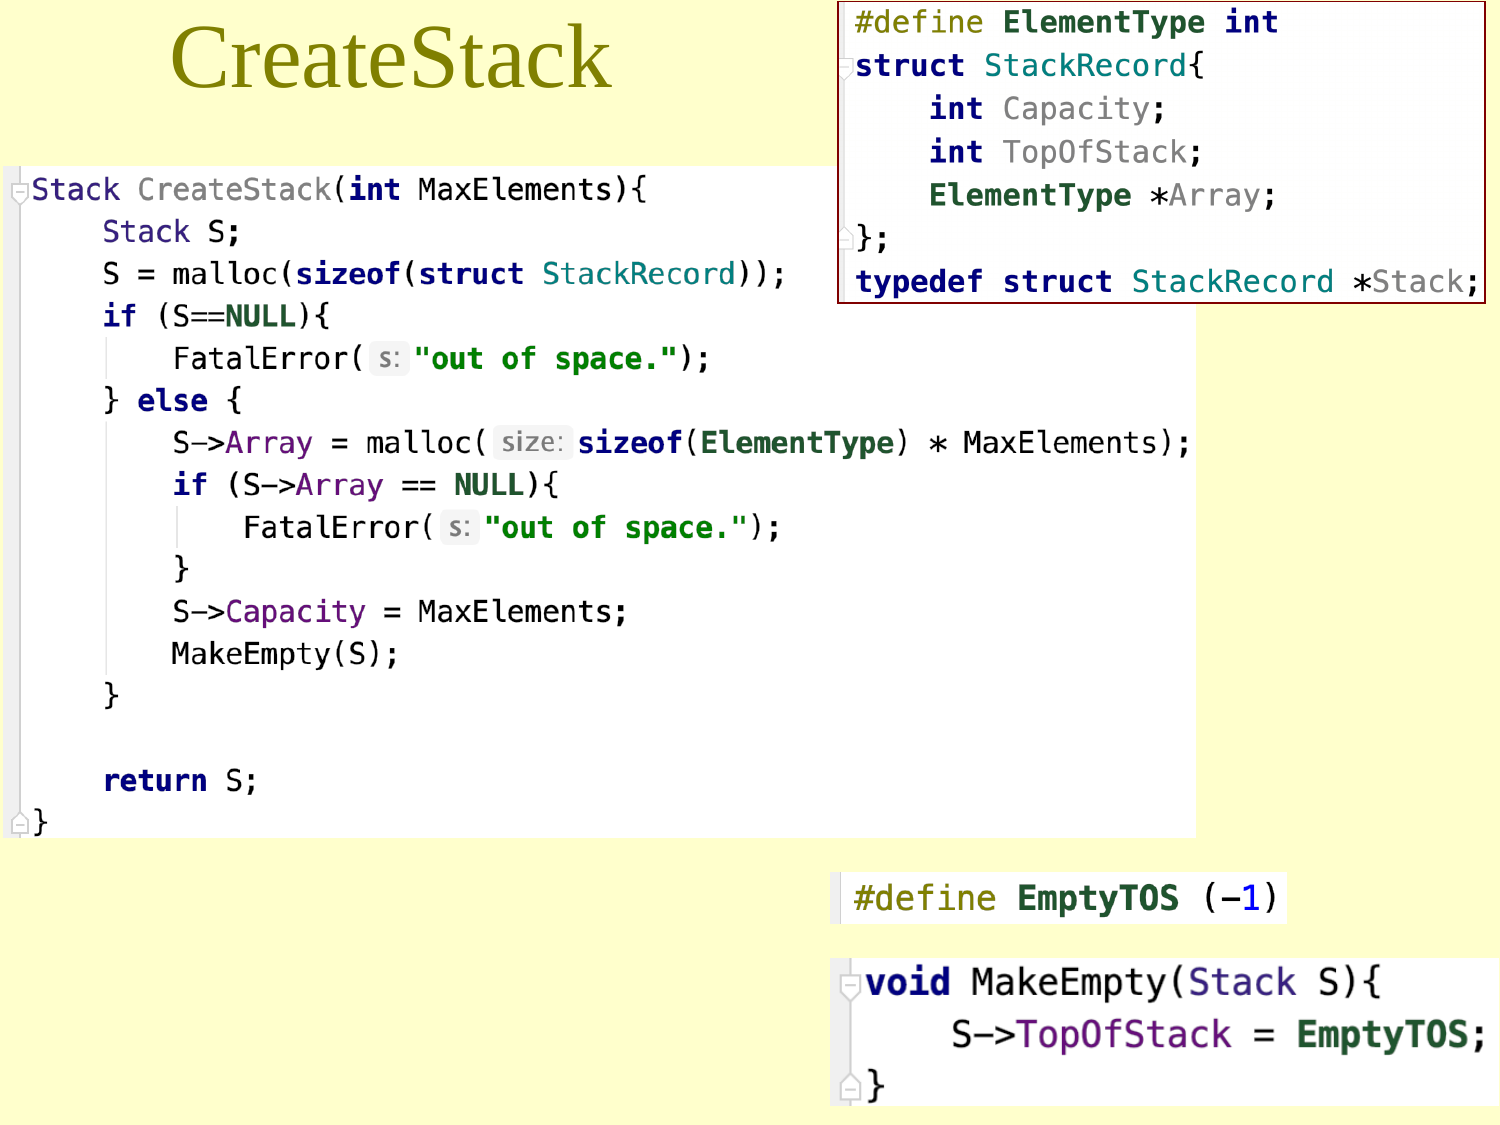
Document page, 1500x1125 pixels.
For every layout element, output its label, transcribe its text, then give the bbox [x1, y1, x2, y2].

picture [830, 872, 1287, 924]
picture [830, 958, 1499, 1106]
title CreateStack [8, 0, 774, 103]
picture [3, 1, 1485, 838]
